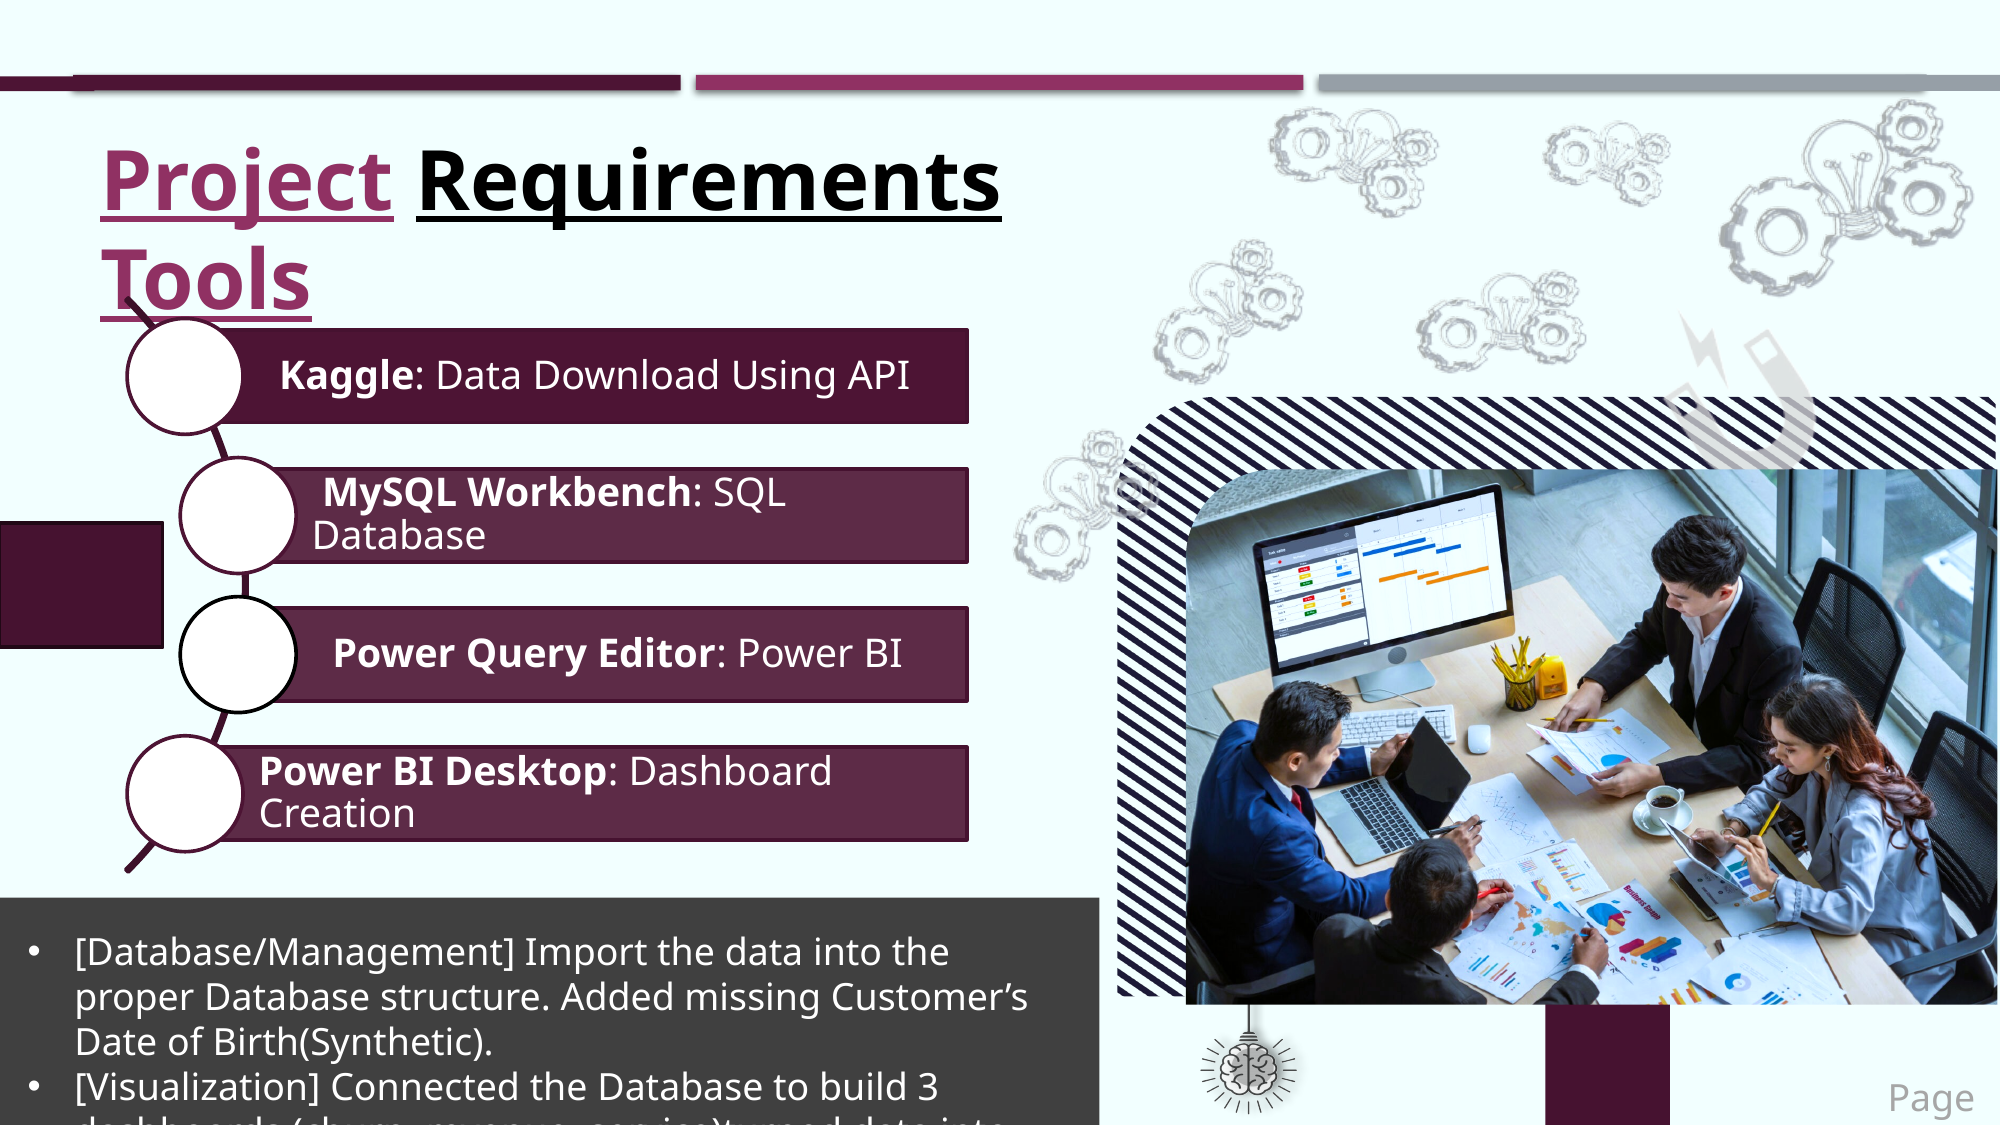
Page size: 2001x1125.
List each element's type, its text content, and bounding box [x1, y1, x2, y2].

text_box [116, 283, 976, 887]
text_box [Database/Management] Import the data into the proper Database structure. Added missing Customer’s Date of Birth(Synthetic). [Visualization] Connected the Database to build 3 dashboards (churn, revenue, service)turned data into easy to understand business insights. [12, 920, 1083, 1125]
picture [999, 70, 1998, 1125]
text_box Page- 4 [1872, 1066, 1996, 1125]
text_box [1927, 73, 2000, 93]
text_box [1544, 1015, 1672, 1125]
text_box [0, 74, 96, 93]
picture [1546, 92, 1669, 226]
text_box [0, 521, 110, 649]
text_box [0, 897, 1100, 1125]
text_box Project Requirements Tools [85, 118, 1199, 335]
